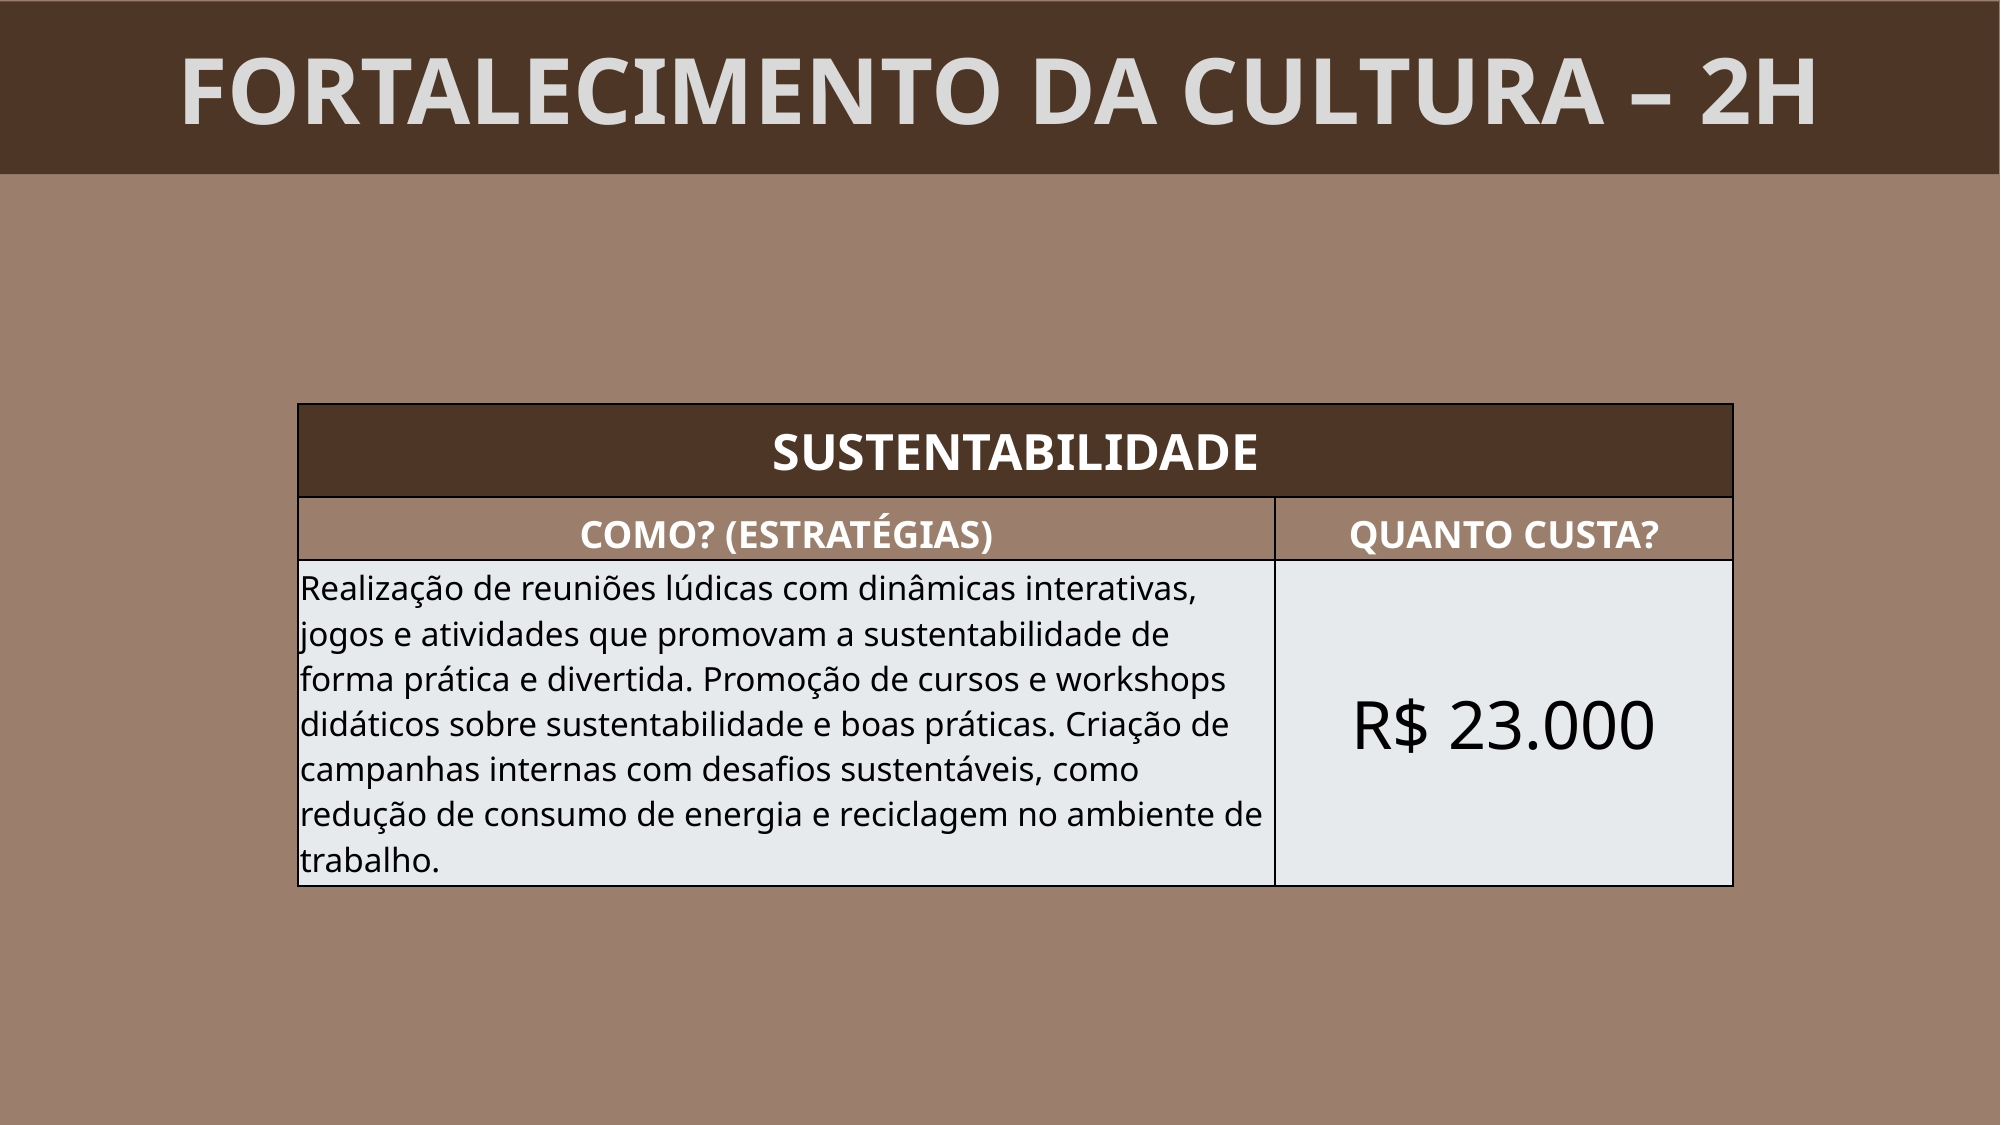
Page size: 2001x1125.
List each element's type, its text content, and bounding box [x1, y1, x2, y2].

table_cell R$ 23.000 [1276, 561, 1732, 885]
text_box FORTALECIMENTO DA CULTURA – 2H [0, 0, 2000, 176]
table_cell QUANTO CUSTA? [1276, 498, 1732, 559]
table_header SUSTENTABILIDADE [299, 405, 1732, 496]
table_cell Realização de reuniões lúdicas com dinâmicas interativas, jogos e atividades que promovam a sustentabilidade de forma prática e divertida. Promoção de cursos e workshops didáticos sobre sustentabilidade e boas práticas. Criação de campanhas internas com desafios sustentáveis, como redução de consumo de energia e reciclagem no ambiente de trabalho. [299, 561, 1274, 885]
table_cell COMO? (ESTRATÉGIAS) [299, 498, 1274, 559]
